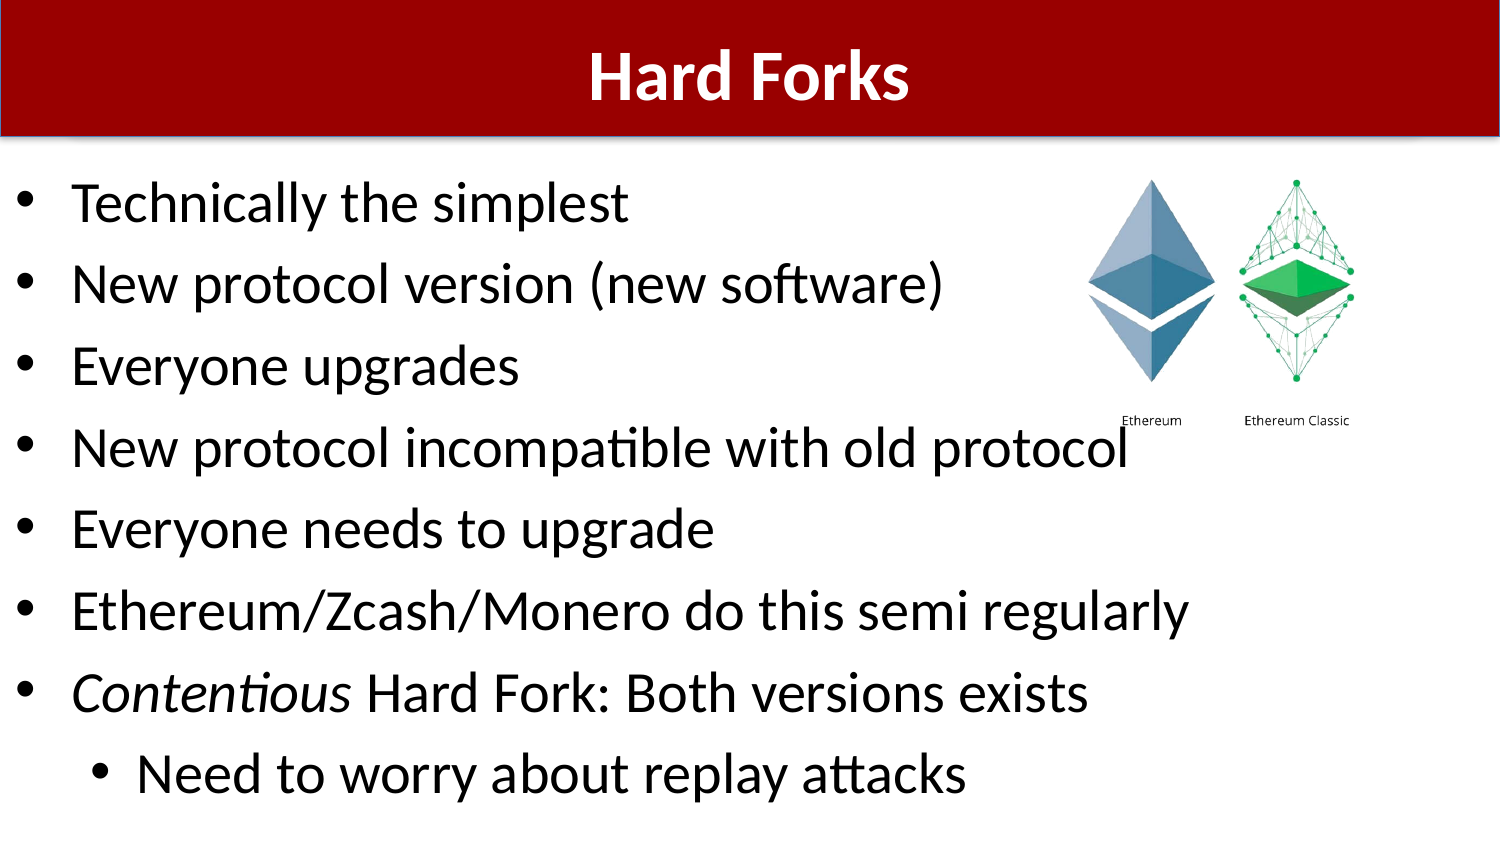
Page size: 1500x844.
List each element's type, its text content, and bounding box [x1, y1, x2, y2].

title Hard Forks [75, 20, 1425, 123]
list Technically the simplest New protocol version (new software) Everyone upgrades New protocol incompatible with old protocol Everyone needs to upgrade Ethereum/Zcash/Monero do this semi regularly Contentious Hard Fork: Both versions exists Need to worry about replay attacks [0, 156, 1472, 844]
picture [943, 136, 1500, 451]
